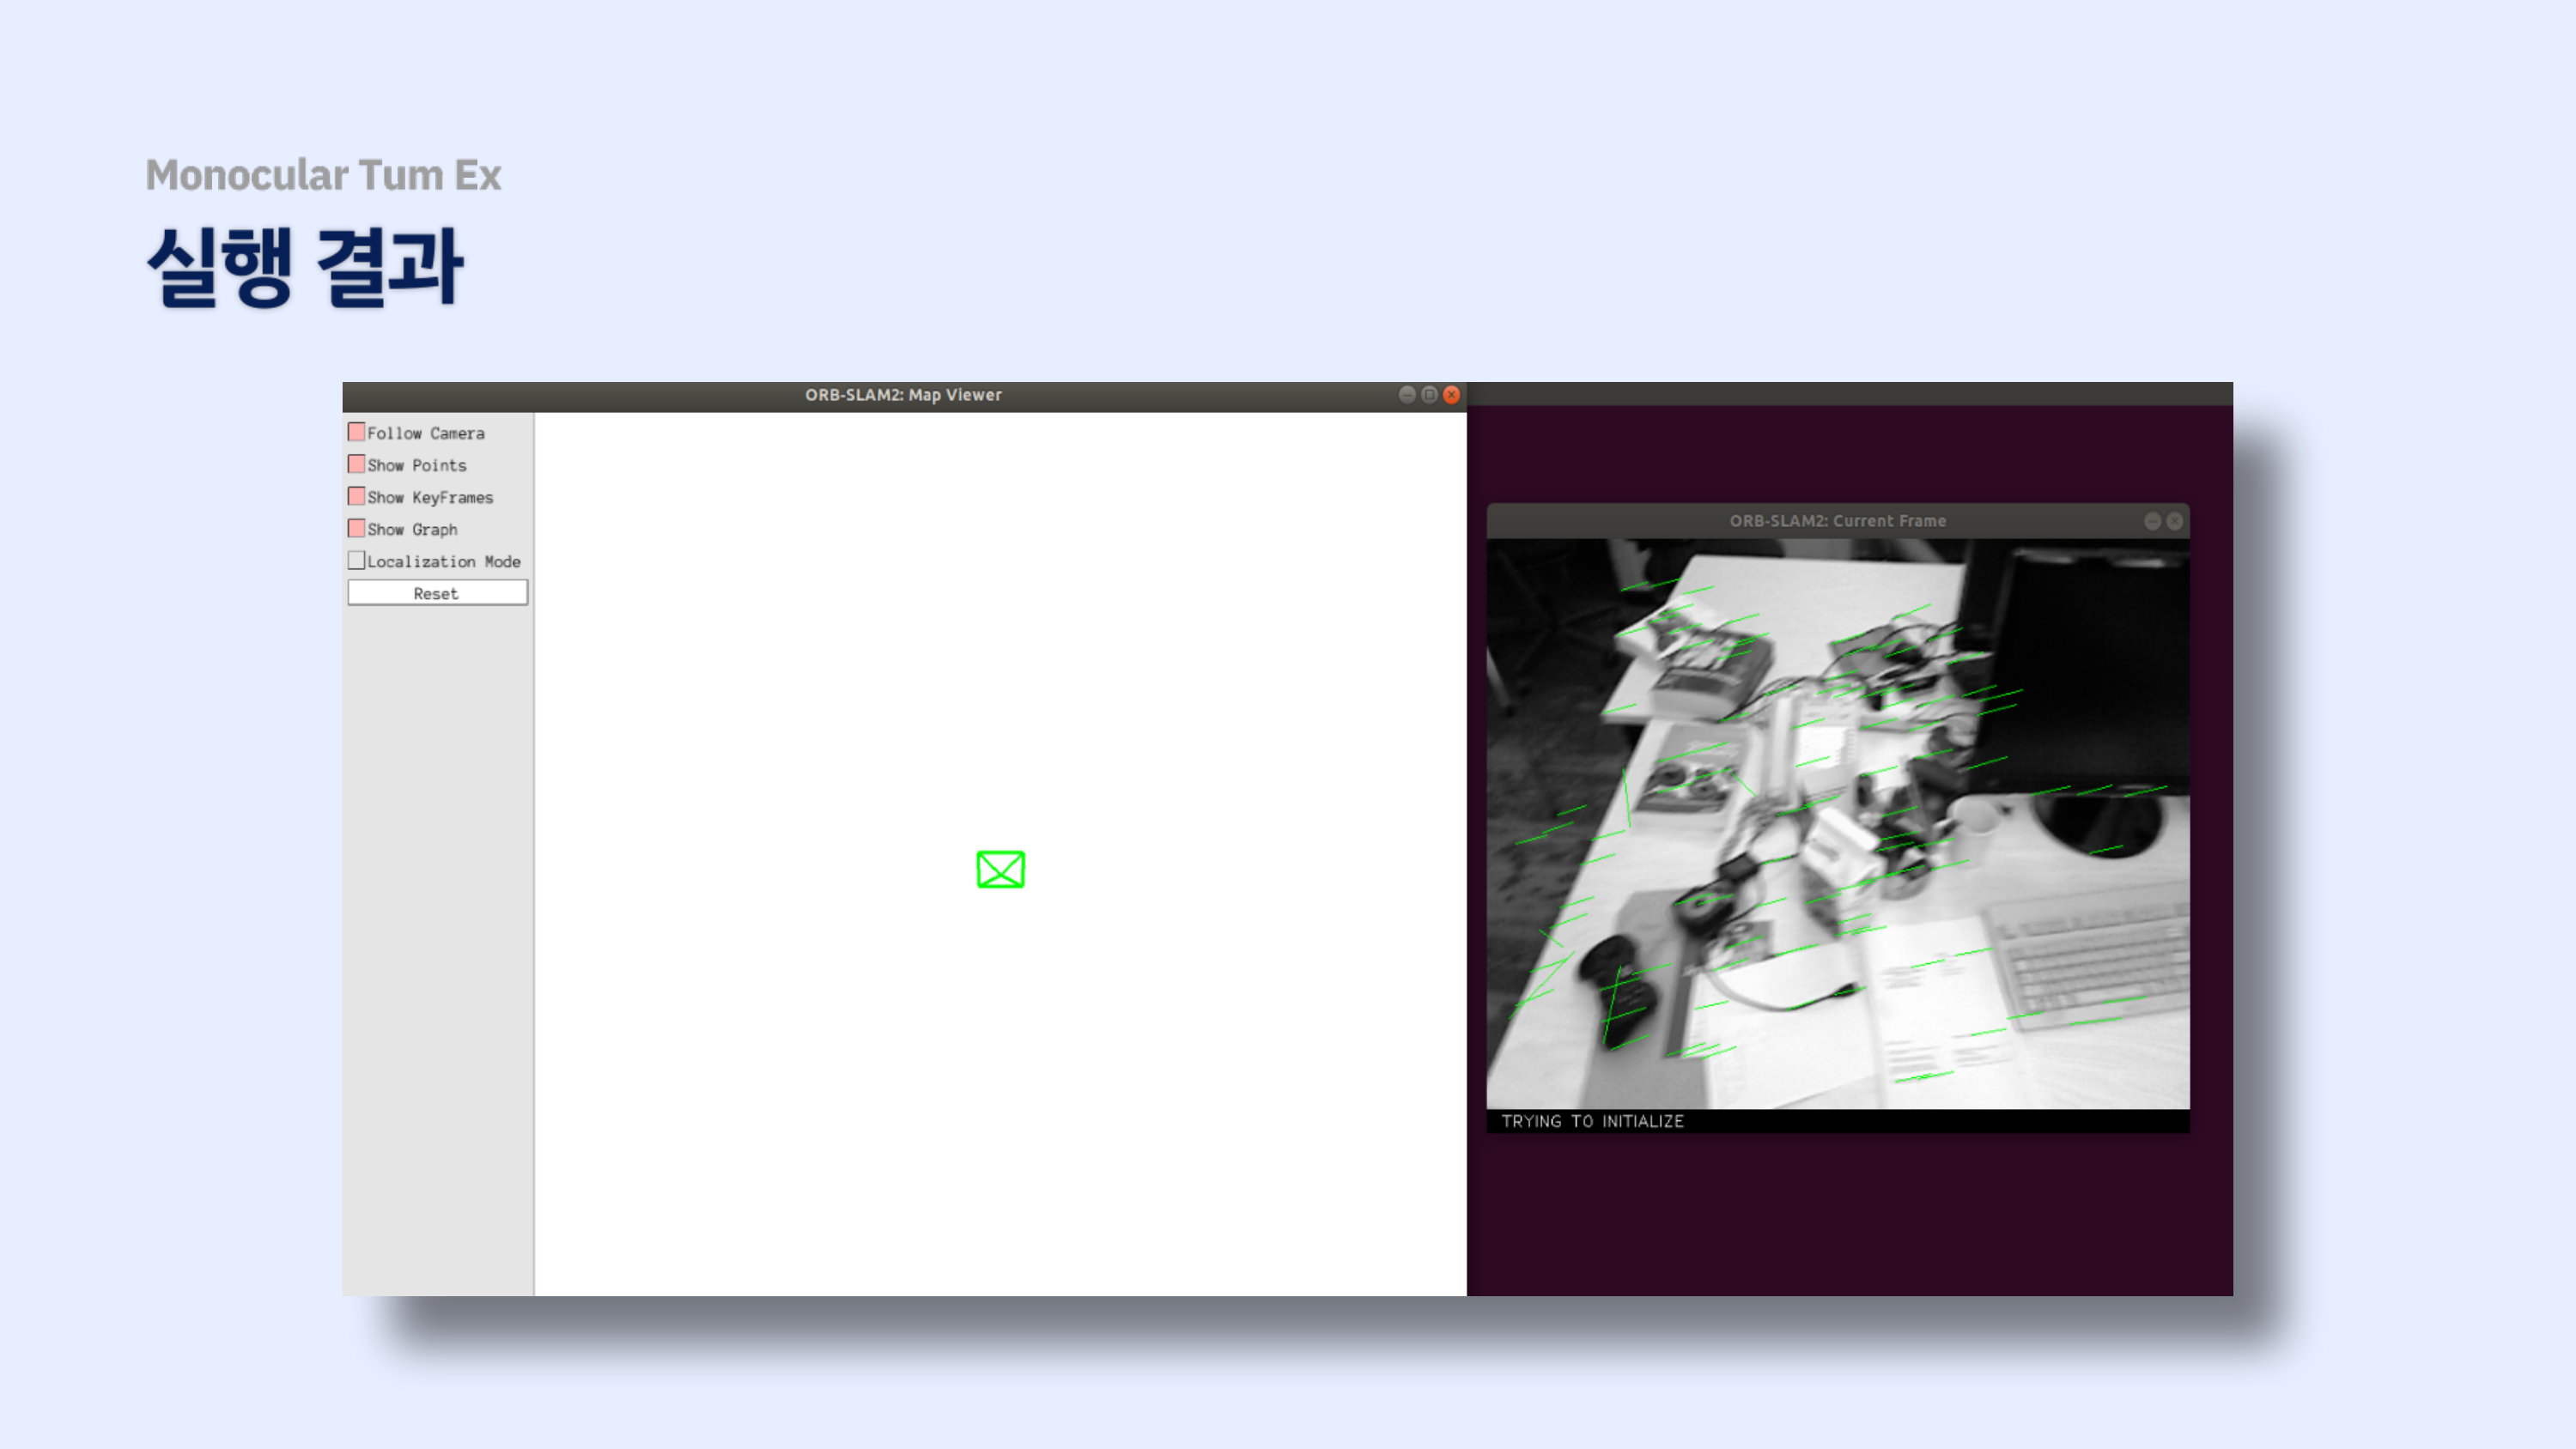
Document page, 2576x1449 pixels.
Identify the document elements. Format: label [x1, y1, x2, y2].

picture [0, 0, 2576, 1449]
text_box [342, 382, 2233, 1296]
